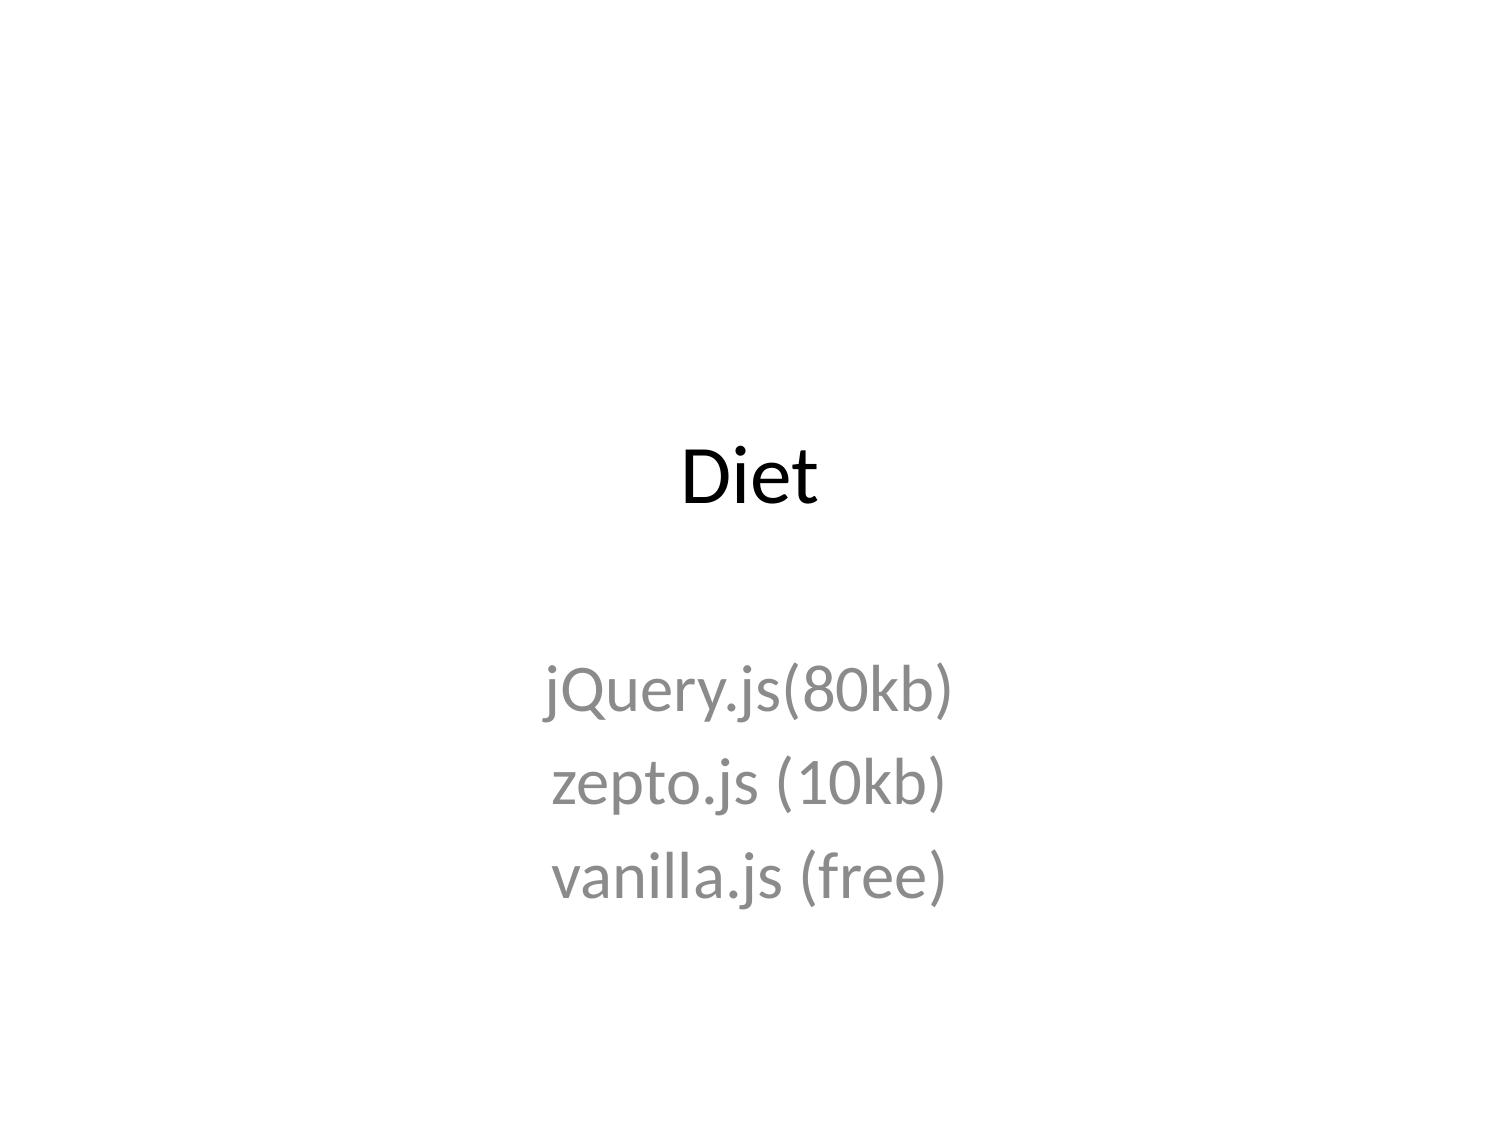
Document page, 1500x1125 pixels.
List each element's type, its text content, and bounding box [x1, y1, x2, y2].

subtitle jQuery.js(80kb) zepto.js (10kb) vanilla.js (free) [225, 637, 1275, 925]
title Diet [0, 349, 1500, 591]
